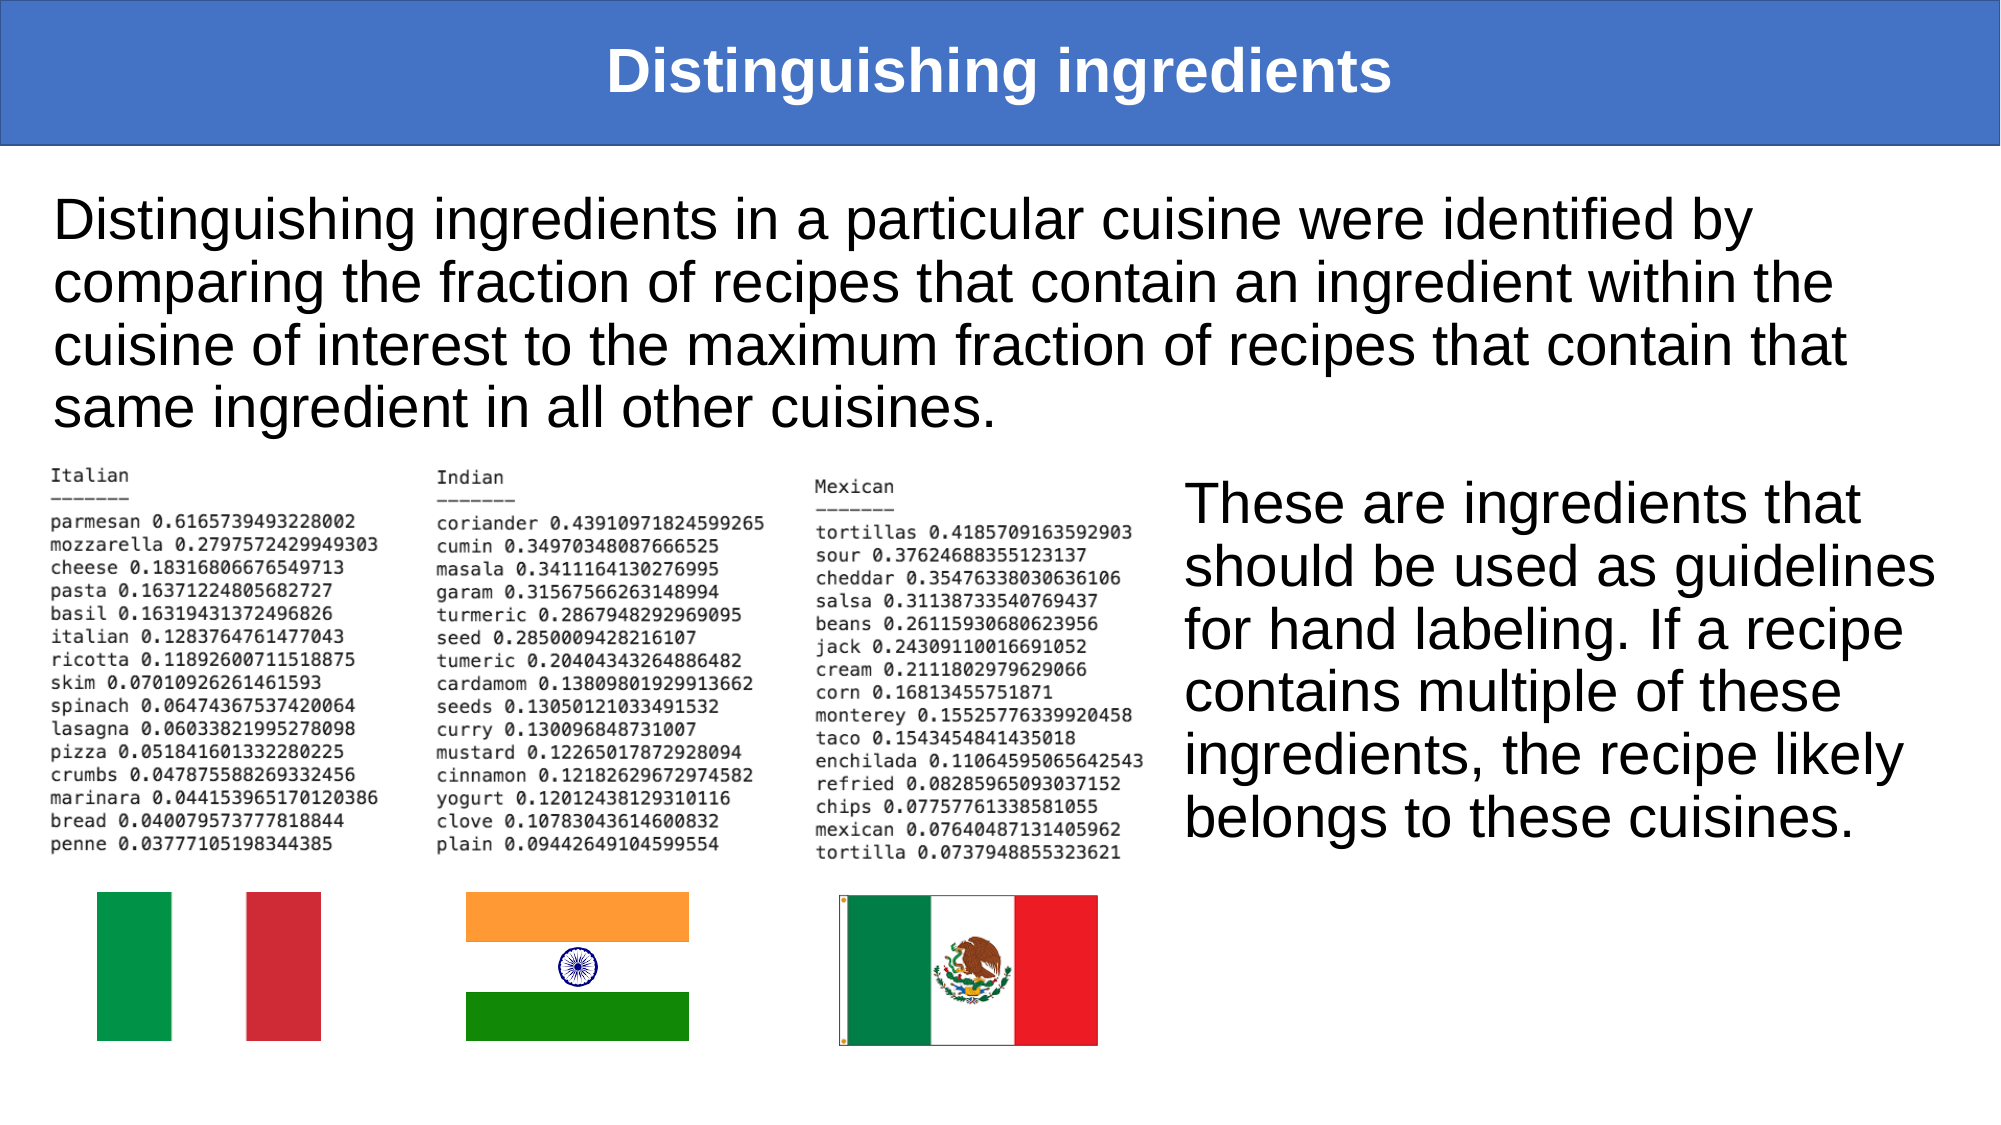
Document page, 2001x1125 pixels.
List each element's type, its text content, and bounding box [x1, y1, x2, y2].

picture [97, 892, 321, 1041]
picture [466, 892, 690, 1042]
picture [41, 463, 394, 869]
picture [802, 466, 1149, 1075]
text_box These are ingredients that should be used as guidelines for hand labeling. If a recipe contains multiple of these ingredients, the recipe likely belongs to these cuisines. [1169, 465, 1959, 1087]
picture [426, 463, 771, 865]
list Distinguishing ingredients in a particular cuisine were identified by comparing the fraction of recipes that contain an ingredient within the cuisine of interest to the maximum fraction of recipes that contain that same ingredient in all other cuisines. [38, 181, 1990, 466]
title Distinguishing ingredients [0, 0, 2000, 182]
